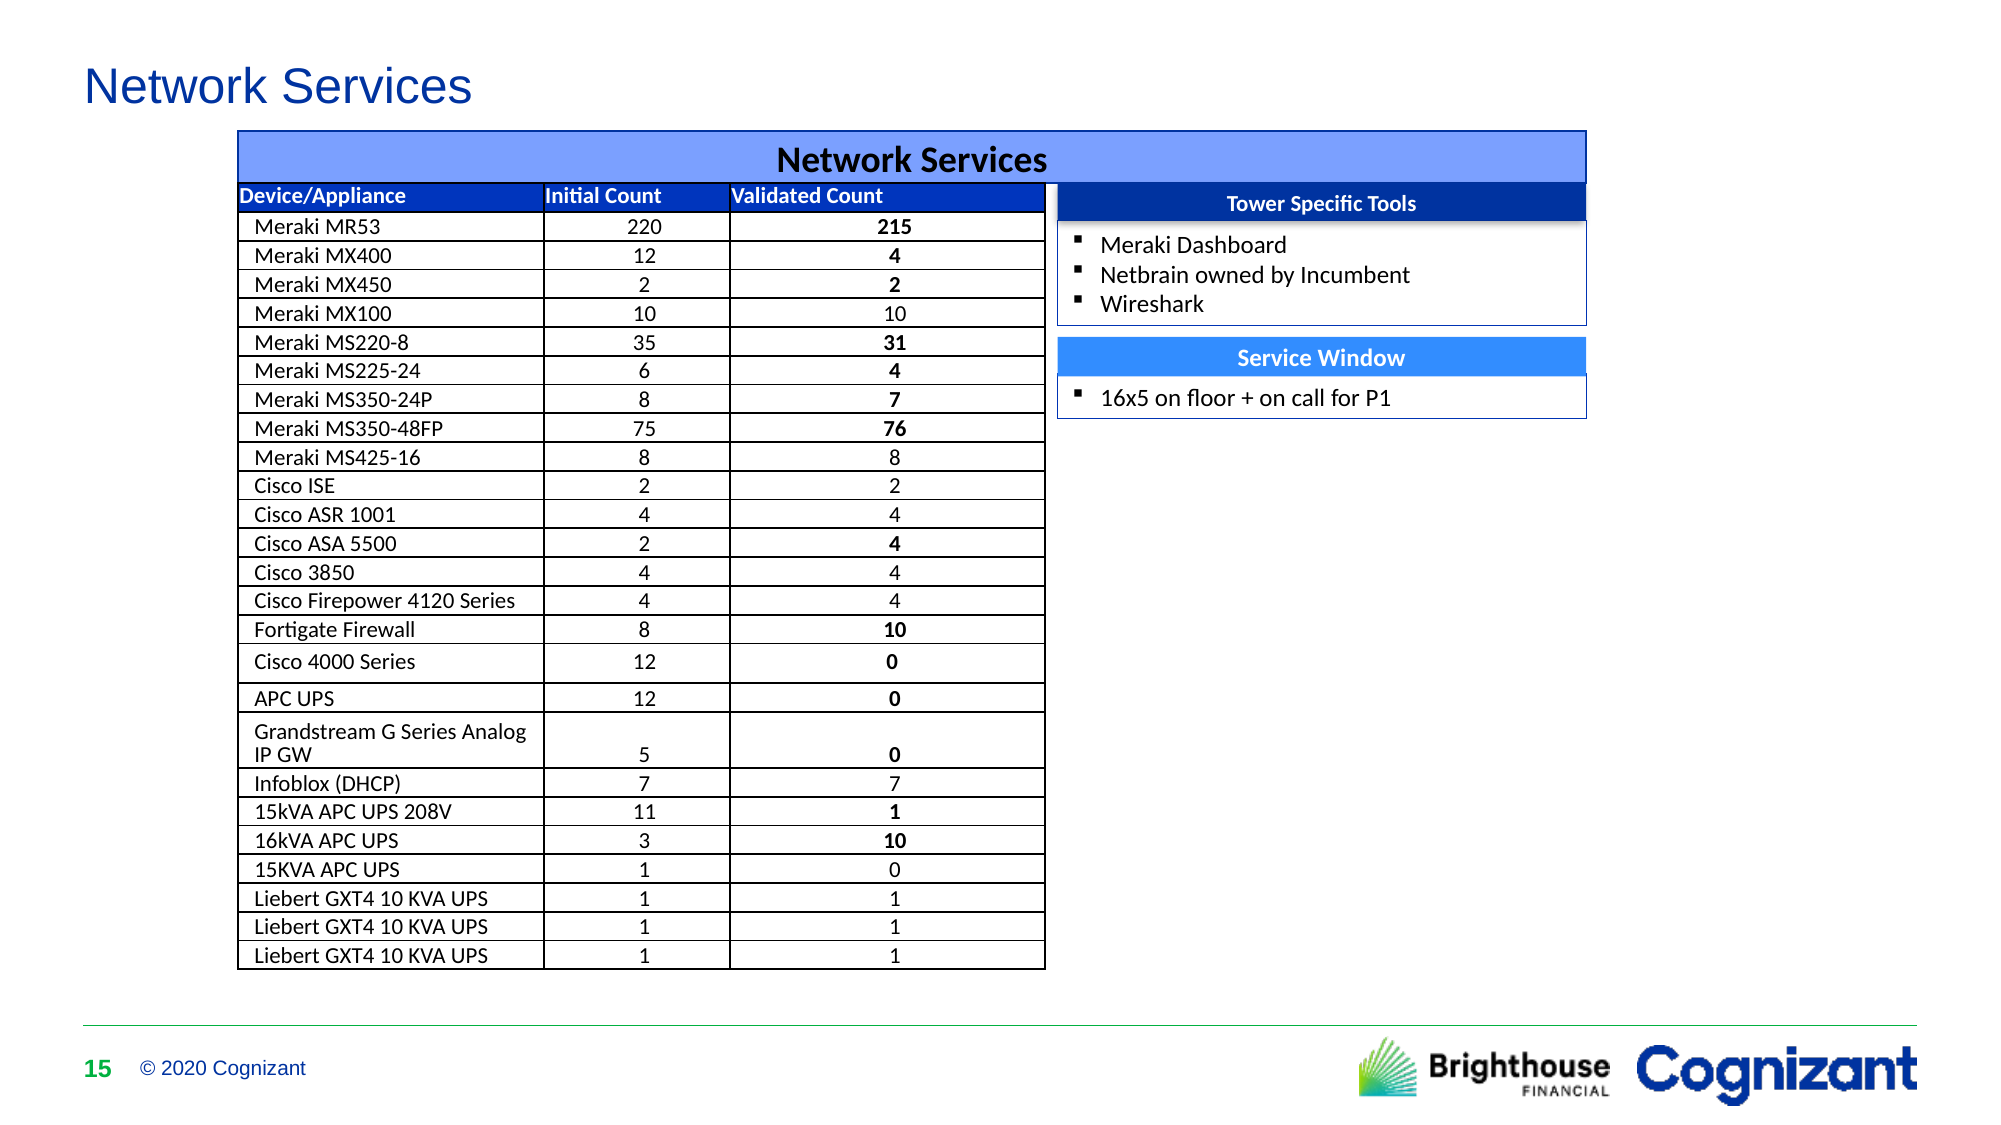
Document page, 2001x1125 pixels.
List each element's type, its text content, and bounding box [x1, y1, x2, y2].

table_cell Grandstream G Series Analog IP GW [239, 713, 543, 767]
table_cell 1 [731, 884, 1044, 911]
table_cell Liebert GXT4 10 KVA UPS [239, 941, 543, 968]
table_cell Cisco ASR 1001 [239, 500, 543, 527]
table_cell 4 [731, 587, 1044, 614]
slide_number 15 [83, 1050, 134, 1084]
table_cell 15kVA APC UPS 208V [239, 798, 543, 825]
table_cell 1 [731, 913, 1044, 940]
table_cell 3 [545, 826, 729, 853]
table_cell 12 [545, 242, 729, 269]
table_cell 8 [545, 616, 729, 643]
table_cell 4 [731, 500, 1044, 527]
table_cell 2 [731, 270, 1044, 297]
table_cell 7 [731, 769, 1044, 796]
title Network Services [83, 60, 1918, 234]
table_header Validated Count [731, 184, 1044, 211]
table_cell 76 [731, 414, 1044, 441]
table_cell Meraki MX450 [239, 270, 543, 297]
table_cell 215 [731, 213, 1044, 240]
text_box 16x5 on floor + on call for P1 [1056, 373, 1587, 420]
table_cell 220 [545, 213, 729, 240]
table_cell 7 [731, 385, 1044, 412]
table_cell 2 [545, 270, 729, 297]
table_cell Cisco ISE [239, 472, 543, 499]
text_box Service Window [1057, 336, 1587, 377]
text_box Tower Specific Tools [1057, 183, 1587, 221]
table_cell 0 [731, 684, 1044, 711]
table_cell Cisco 4000 Series [239, 644, 543, 682]
table_cell 15KVA APC UPS [239, 855, 543, 882]
table_cell Infoblox (DHCP) [239, 769, 543, 796]
table_cell 1 [731, 941, 1044, 968]
table_cell 1 [731, 798, 1044, 825]
table_cell 16kVA APC UPS [239, 826, 543, 853]
table_cell 11 [545, 798, 729, 825]
table_cell 12 [545, 644, 729, 682]
table_cell 1 [545, 913, 729, 940]
table_cell 2 [545, 529, 729, 556]
table_cell 10 [545, 299, 729, 326]
table_cell Meraki MR53 [239, 213, 543, 240]
picture [1359, 1036, 1610, 1098]
table_cell 2 [545, 472, 729, 499]
table_cell 35 [545, 328, 729, 355]
table_cell 4 [731, 558, 1044, 585]
picture [1637, 1045, 1917, 1106]
table_cell 0 [731, 644, 1044, 682]
table_cell Meraki MX100 [239, 299, 543, 326]
table_cell 12 [545, 684, 729, 711]
table_cell 4 [731, 242, 1044, 269]
text_box Network Services [237, 130, 1587, 184]
table_cell 4 [731, 529, 1044, 556]
table_cell Liebert GXT4 10 KVA UPS [239, 913, 543, 940]
table_cell Meraki MS225-24 [239, 357, 543, 384]
table_cell Fortigate Firewall [239, 616, 543, 643]
table_header Device/Appliance [239, 184, 543, 211]
table_cell 1 [545, 855, 729, 882]
table_cell APC UPS [239, 684, 543, 711]
table_cell Liebert GXT4 10 KVA UPS [239, 884, 543, 911]
table_cell 8 [731, 443, 1044, 470]
table_cell 1 [545, 941, 729, 968]
table_cell 10 [731, 616, 1044, 643]
table_cell Meraki MS350-48FP [239, 414, 543, 441]
table_cell Meraki MX400 [239, 242, 543, 269]
footer © 2020 Cognizant [140, 1050, 1140, 1084]
table_cell 6 [545, 357, 729, 384]
table_cell Meraki MS220-8 [239, 328, 543, 355]
table_cell 0 [731, 855, 1044, 882]
table_cell 4 [545, 500, 729, 527]
table_cell 7 [545, 769, 729, 796]
table_header Initial Count [545, 184, 729, 211]
table_cell 0 [731, 713, 1044, 767]
table_cell 31 [731, 328, 1044, 355]
table_cell Cisco ASA 5500 [239, 529, 543, 556]
table_cell 1 [545, 884, 729, 911]
table_cell 4 [731, 357, 1044, 384]
table_cell 10 [731, 826, 1044, 853]
table_cell 75 [545, 414, 729, 441]
table_cell Cisco 3850 [239, 558, 543, 585]
table_cell 2 [731, 472, 1044, 499]
table_cell 4 [545, 558, 729, 585]
table_cell Meraki MS350-24P [239, 385, 543, 412]
table_cell 8 [545, 385, 729, 412]
table_cell 5 [545, 713, 729, 767]
table_cell 4 [545, 587, 729, 614]
table_cell Cisco Firepower 4120 Series [239, 587, 543, 614]
text_box Meraki Dashboard Netbrain owned by Incumbent Wireshark [1056, 229, 1587, 326]
table_cell Meraki MS425-16 [239, 443, 543, 470]
table_cell 8 [545, 443, 729, 470]
table_cell 10 [731, 299, 1044, 326]
